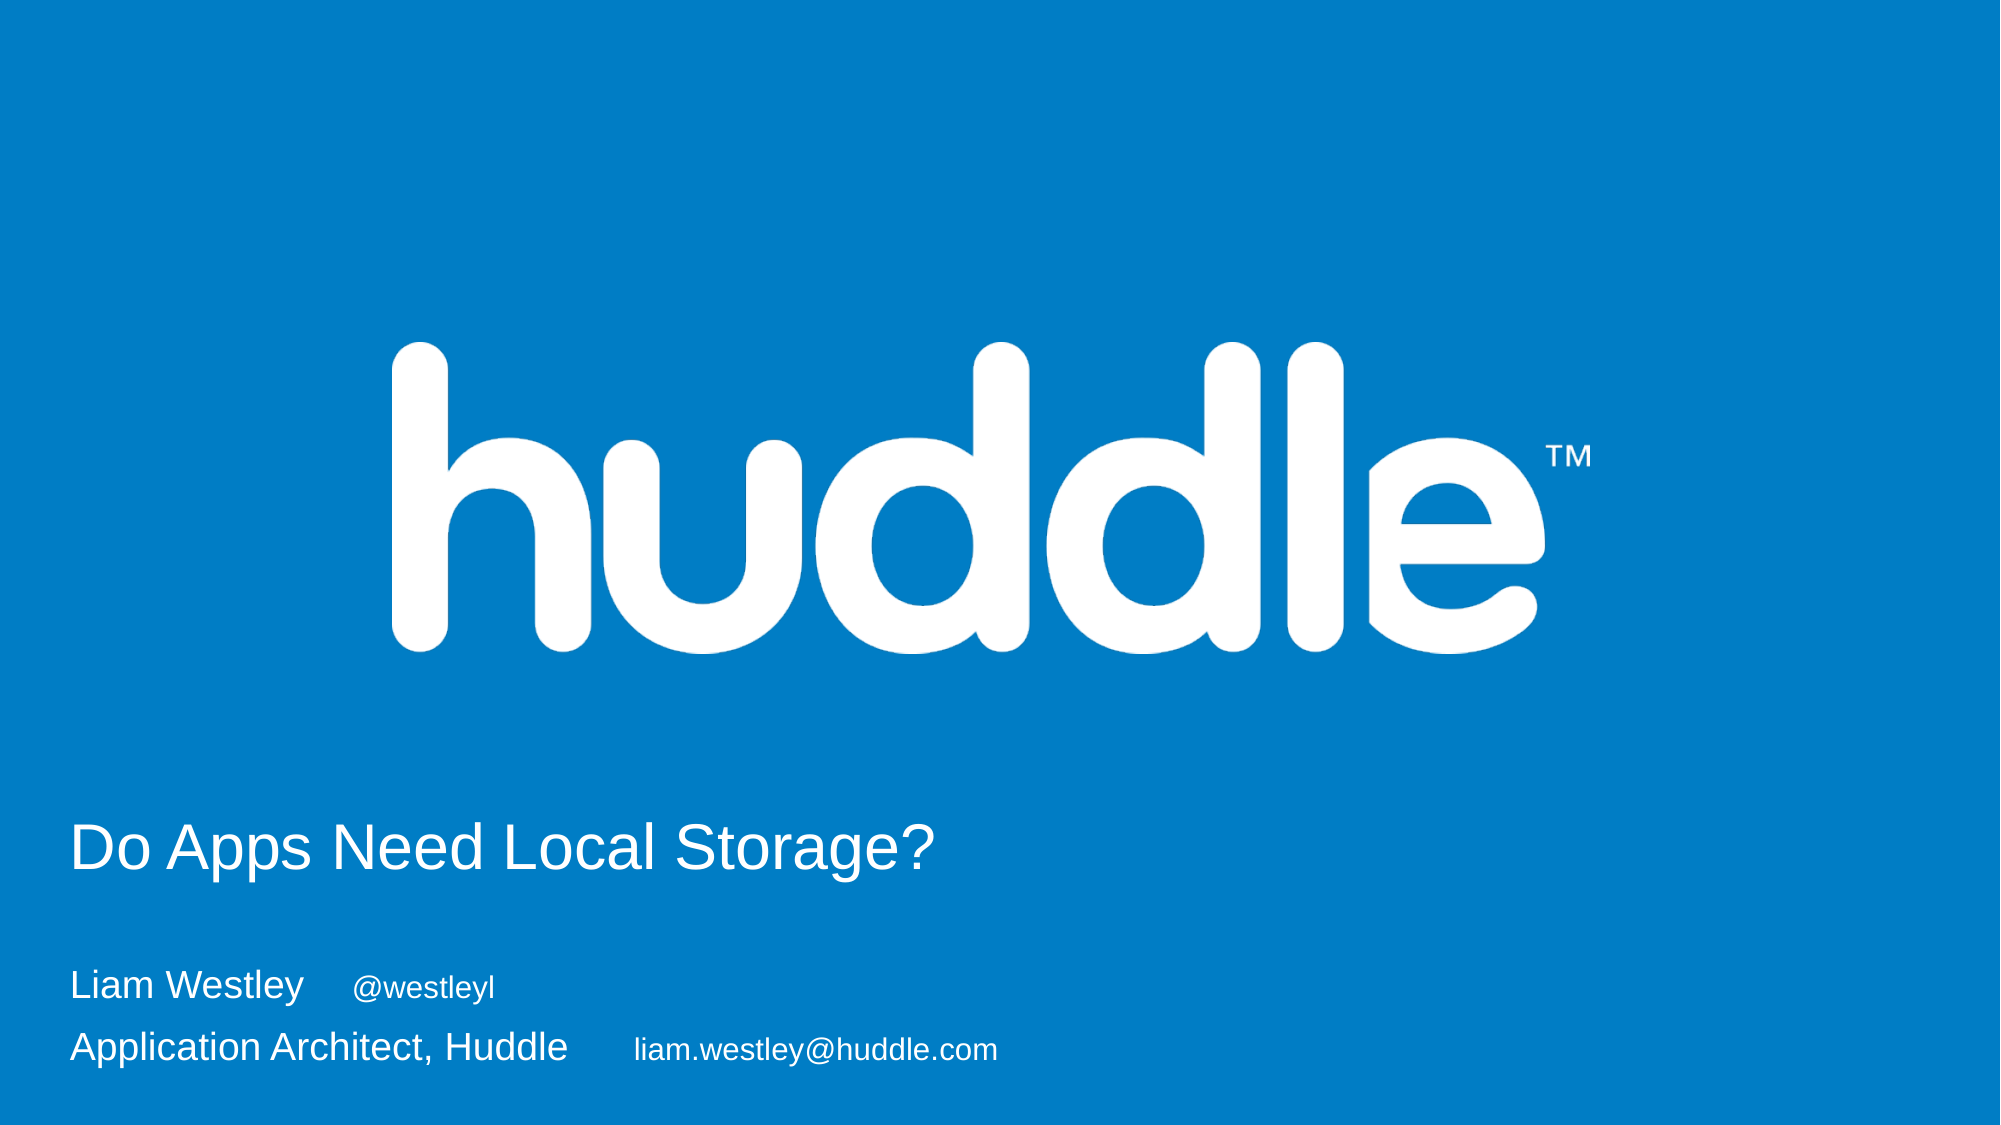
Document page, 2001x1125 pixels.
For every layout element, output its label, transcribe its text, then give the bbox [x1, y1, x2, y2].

subtitle Do Apps Need Local Storage? Liam Westley @westleyl Application Architect, Huddle liam.westley@huddle.com [54, 806, 1939, 1078]
picture [392, 342, 1590, 654]
